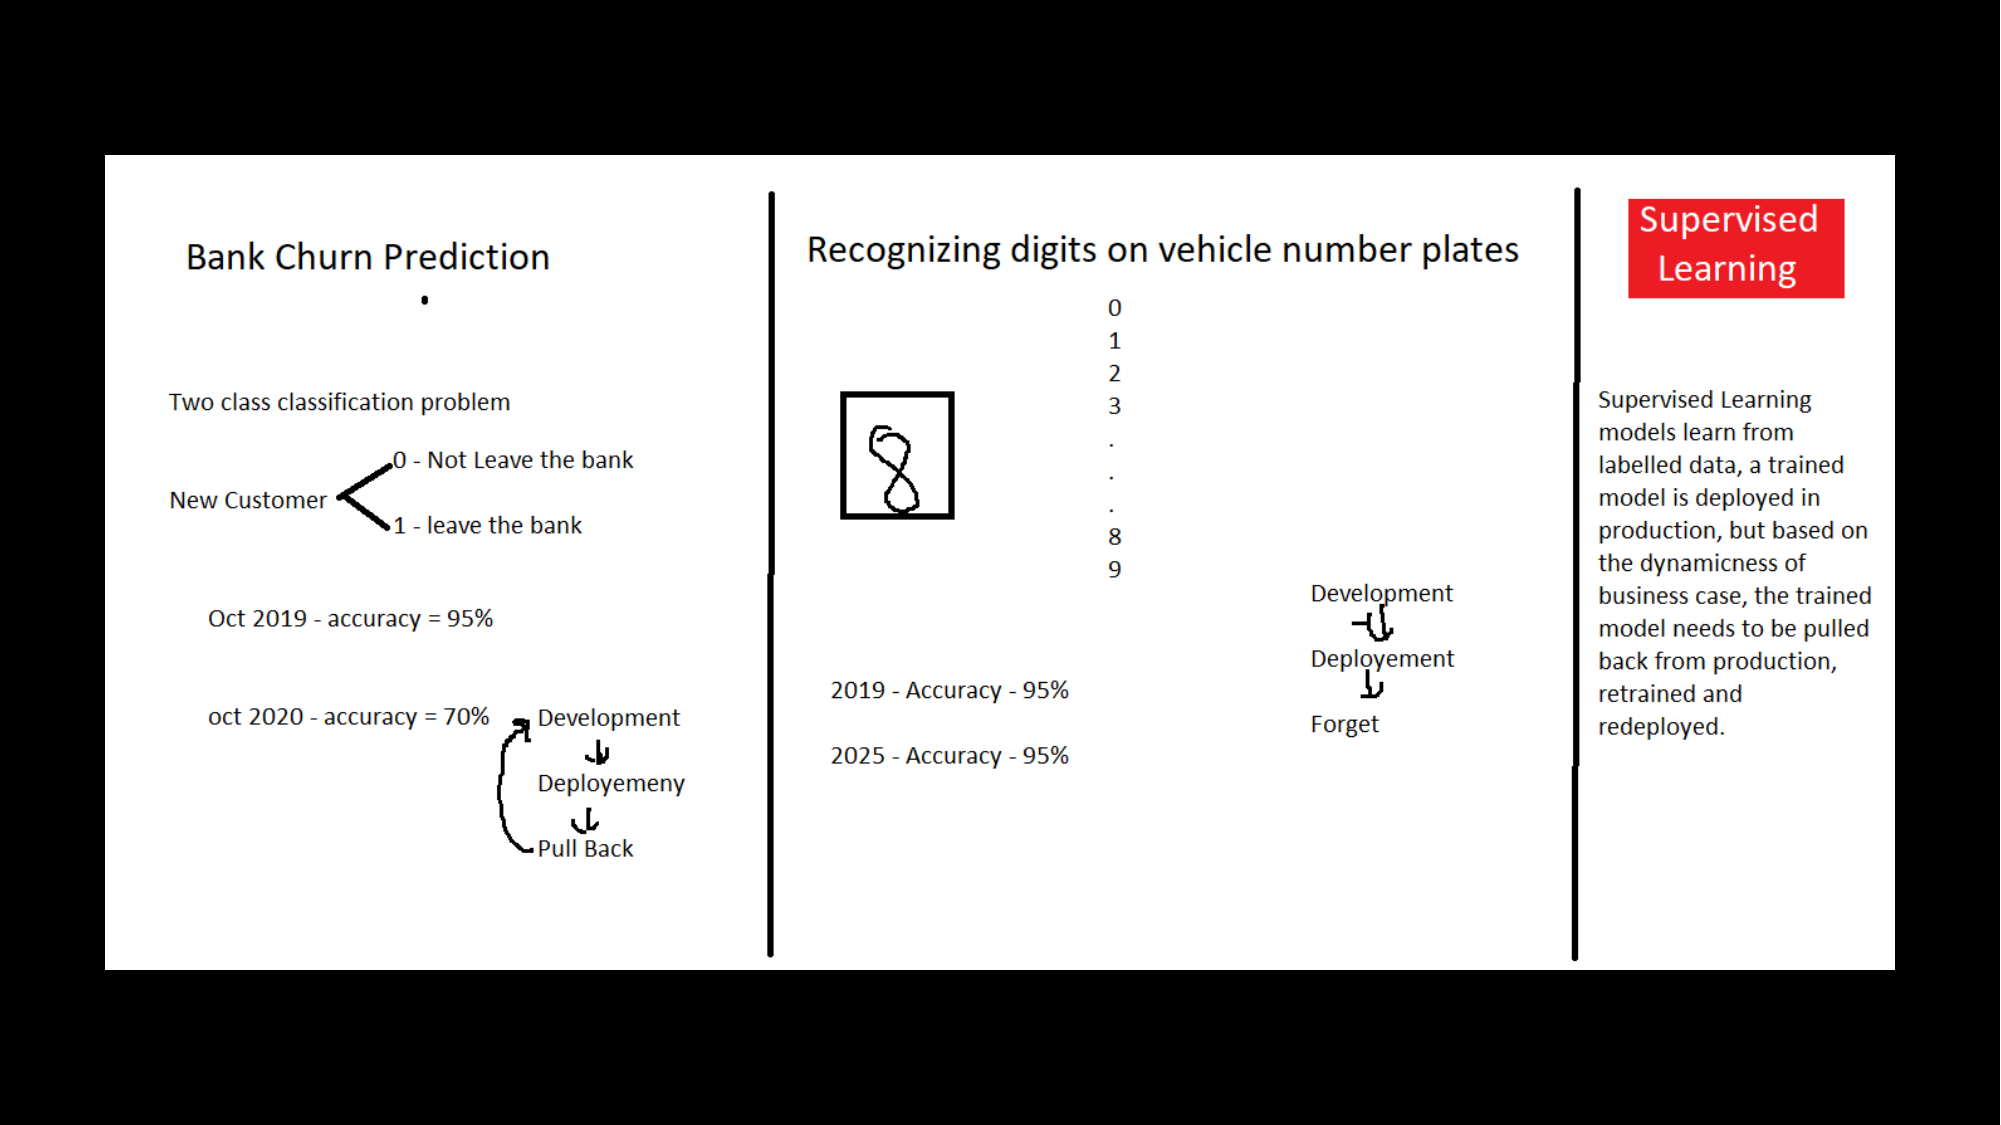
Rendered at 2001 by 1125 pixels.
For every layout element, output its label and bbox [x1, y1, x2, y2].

picture [105, 155, 1895, 970]
